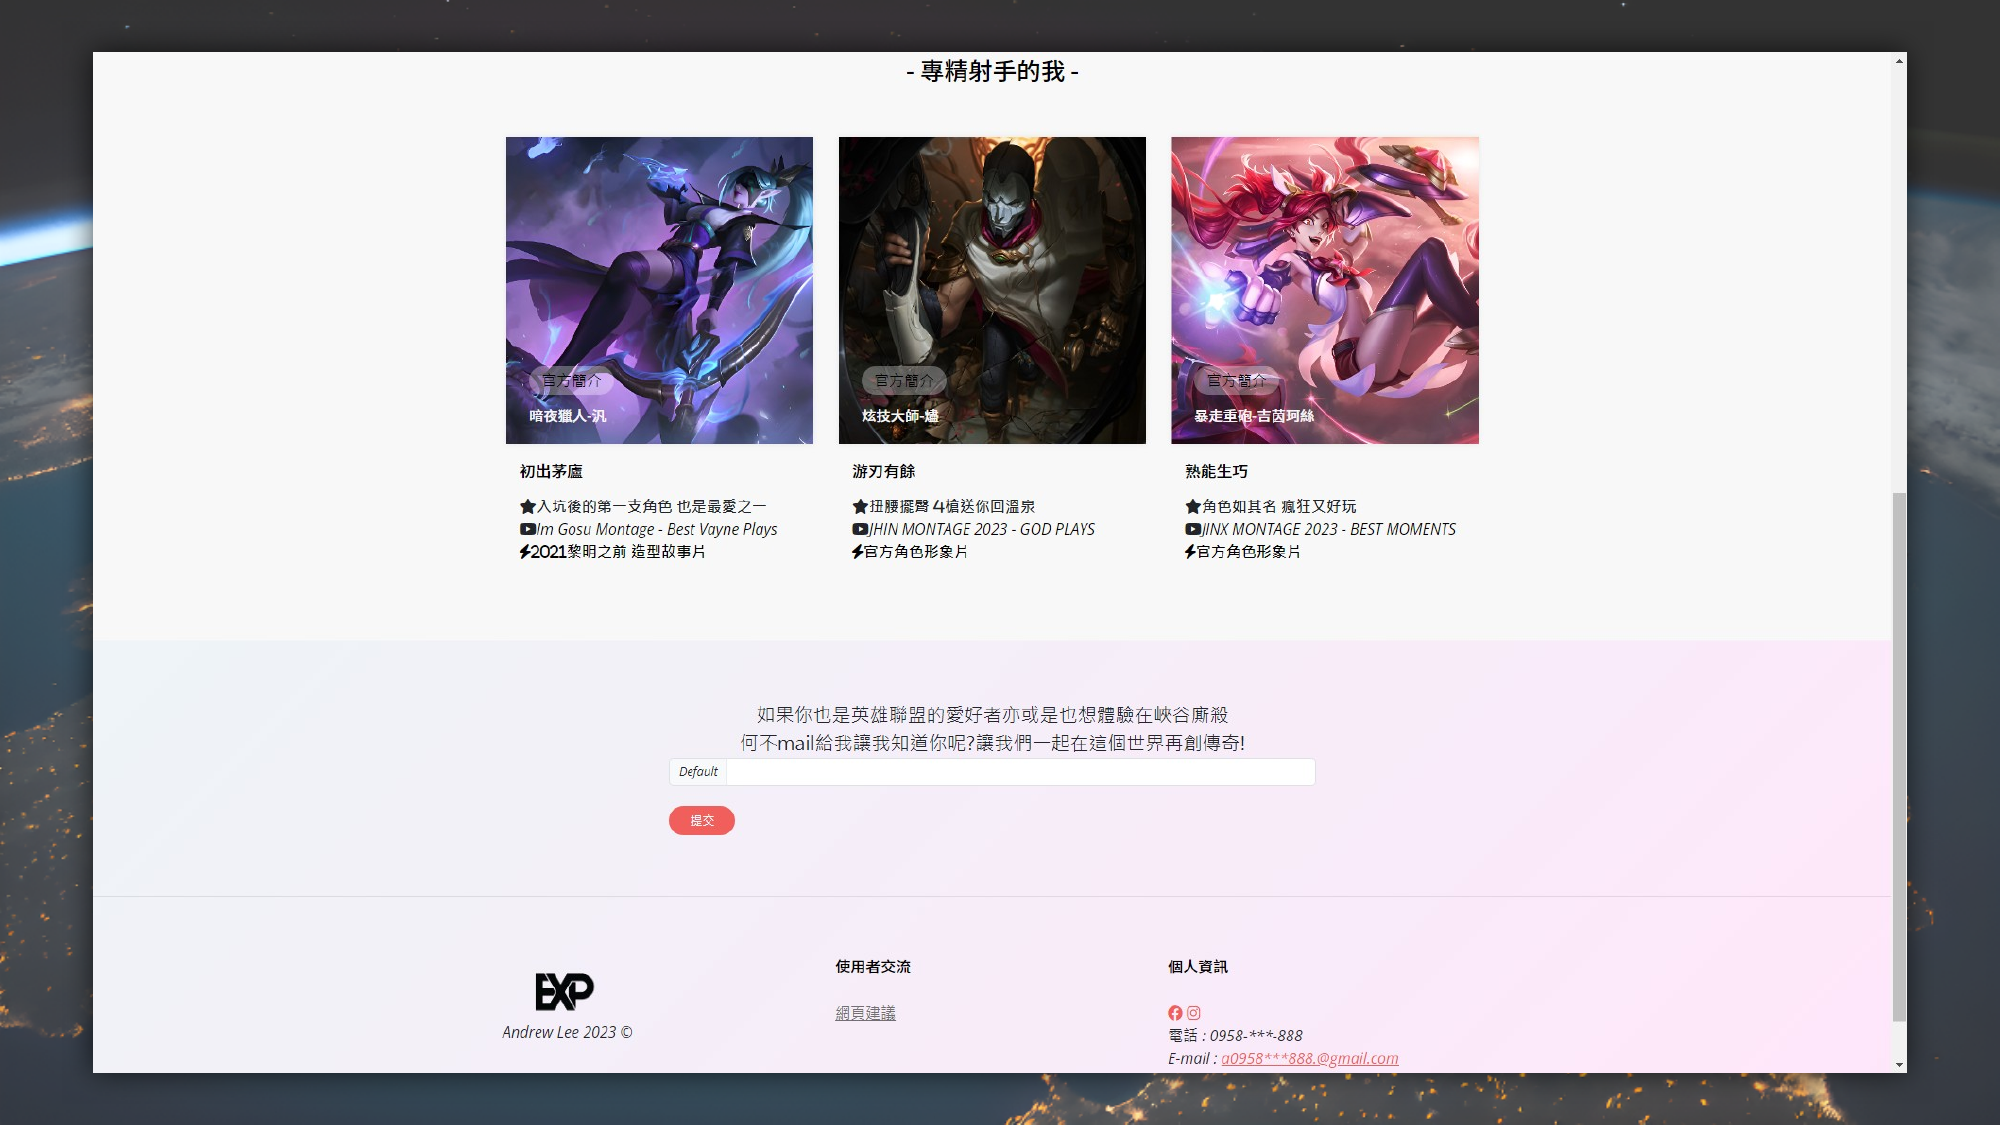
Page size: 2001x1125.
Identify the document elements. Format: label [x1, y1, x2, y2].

picture [93, 52, 1907, 1073]
